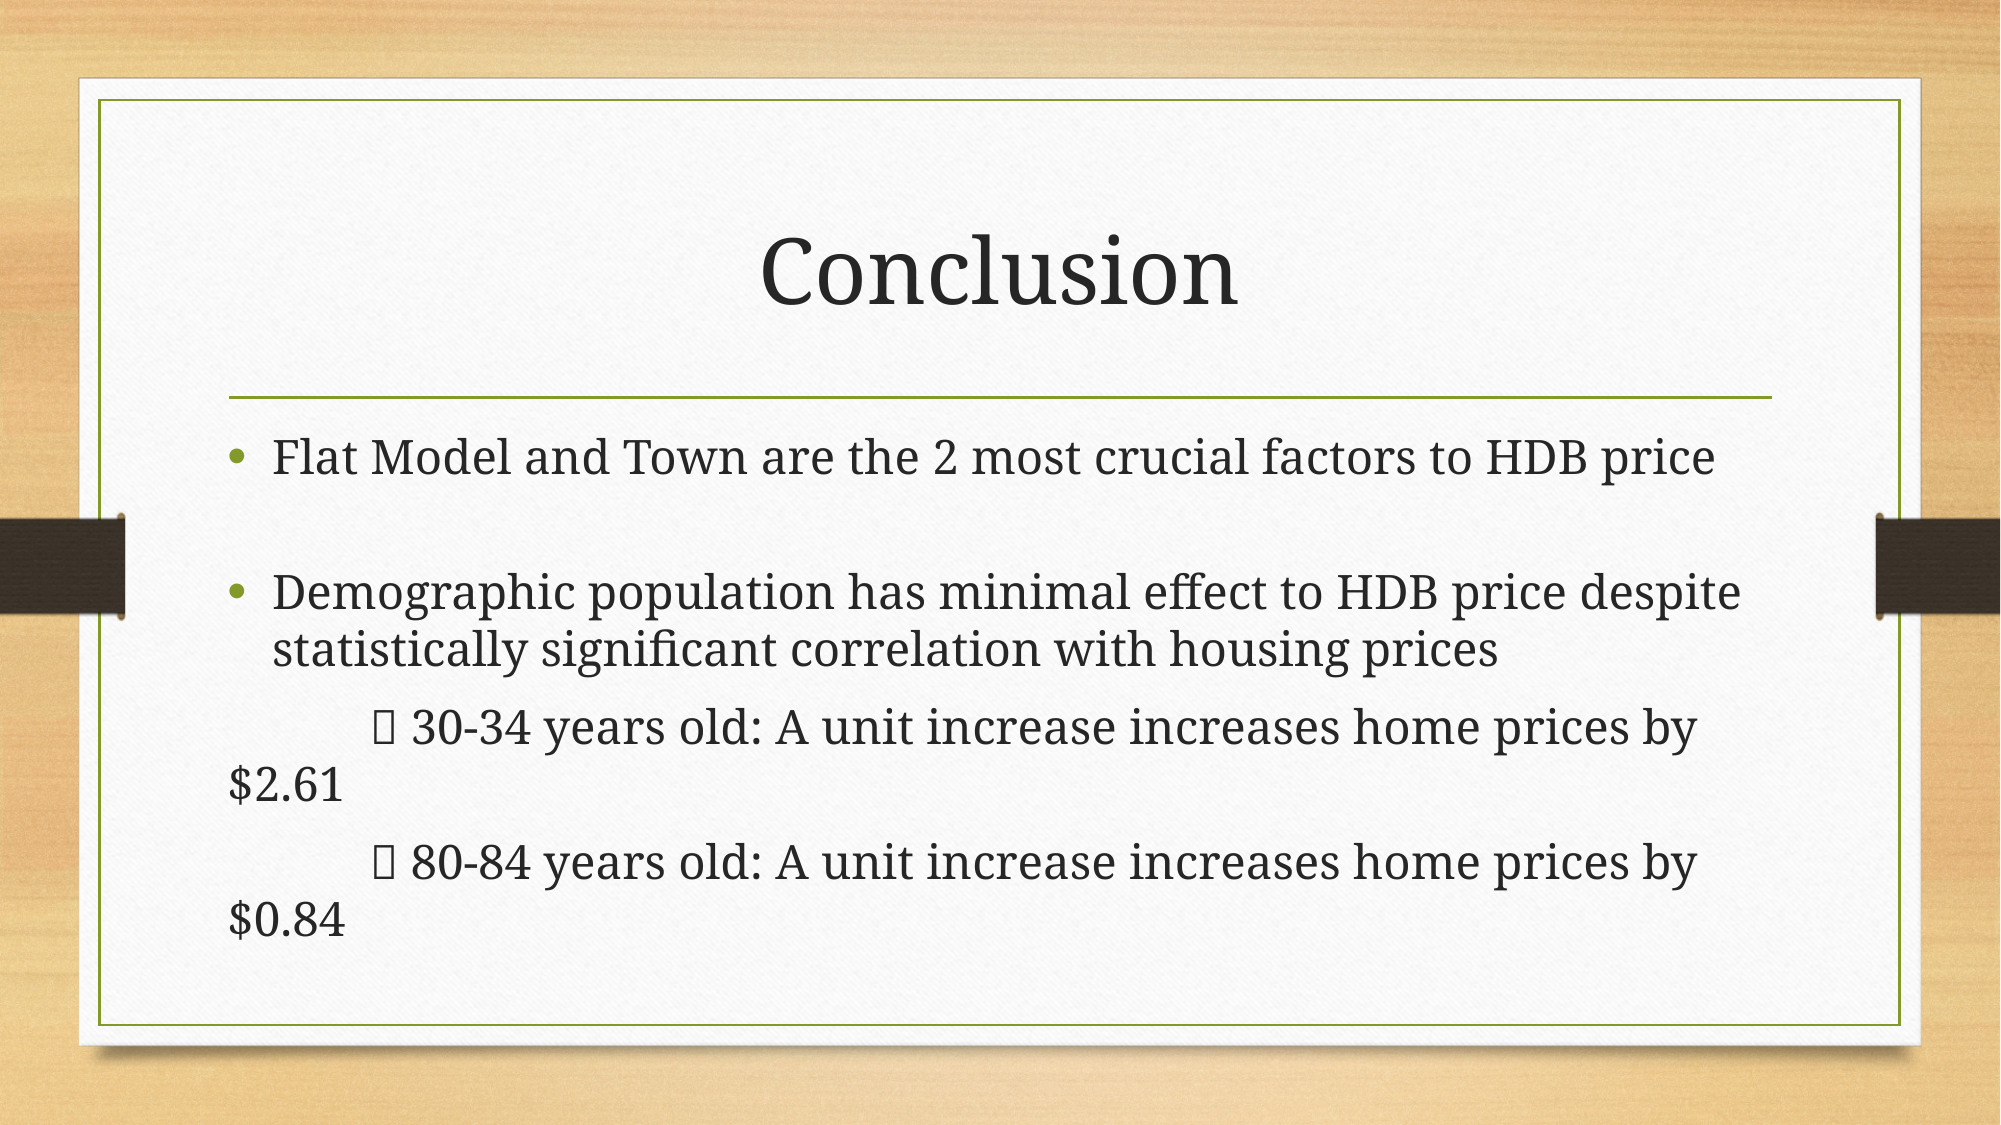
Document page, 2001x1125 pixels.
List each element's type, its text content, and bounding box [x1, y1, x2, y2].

picture [0, 0, 2001, 1125]
list Flat Model and Town are the 2 most crucial factors to HDB price Demographic population has minimal effect to HDB price despite statistically significant correlation with housing prices  30-34 years old: A unit increase increases home prices by $2.61  80-84 years old: A unit increase increases home prices by $0.84 [212, 419, 1788, 964]
title Conclusion [212, 161, 1788, 375]
